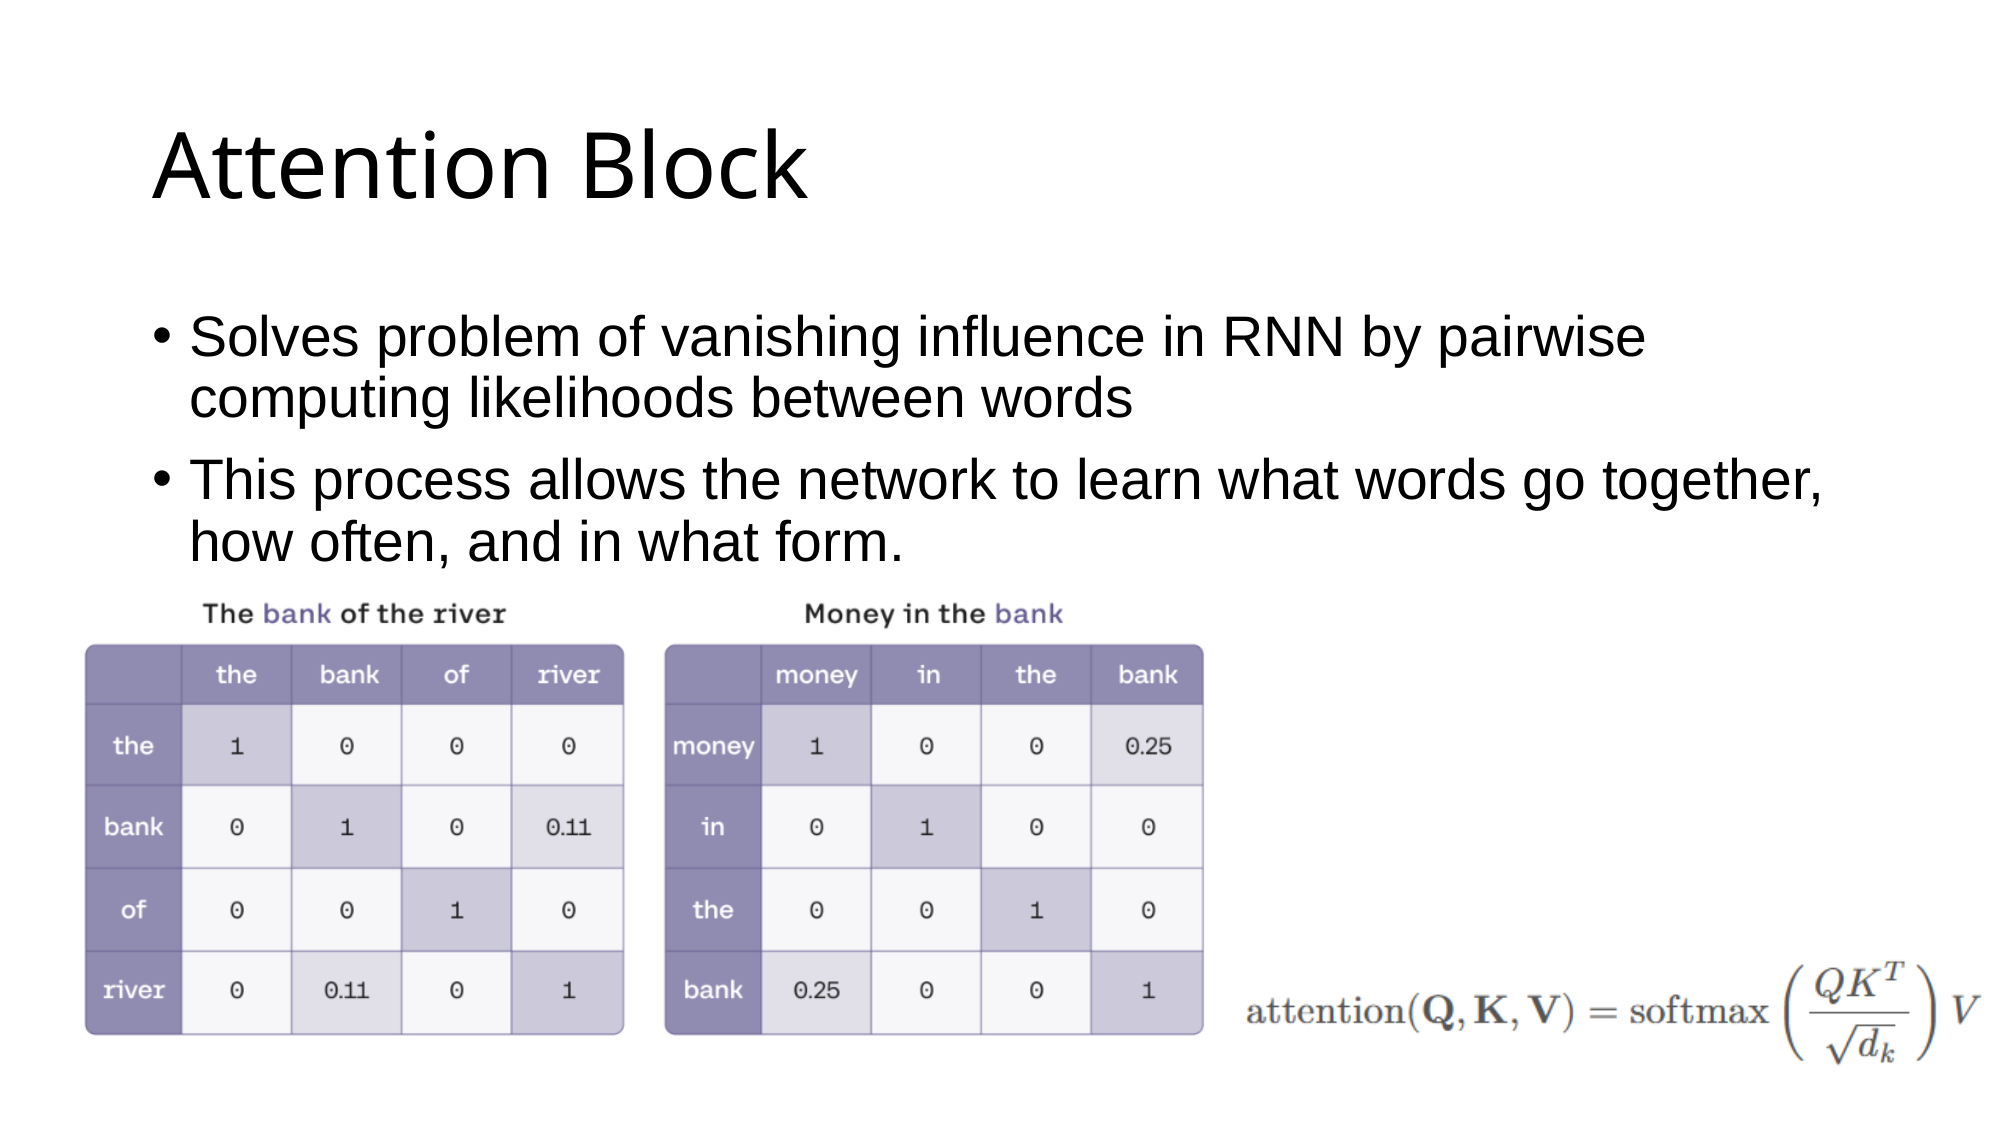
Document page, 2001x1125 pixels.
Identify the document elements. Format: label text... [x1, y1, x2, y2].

list Solves problem of vanishing influence in RNN by pairwise computing likelihoods between words This process allows the network to learn what words go together, how often, and in what form. [137, 299, 1863, 583]
title Attention Block [137, 59, 1863, 278]
picture [57, 581, 1992, 1091]
